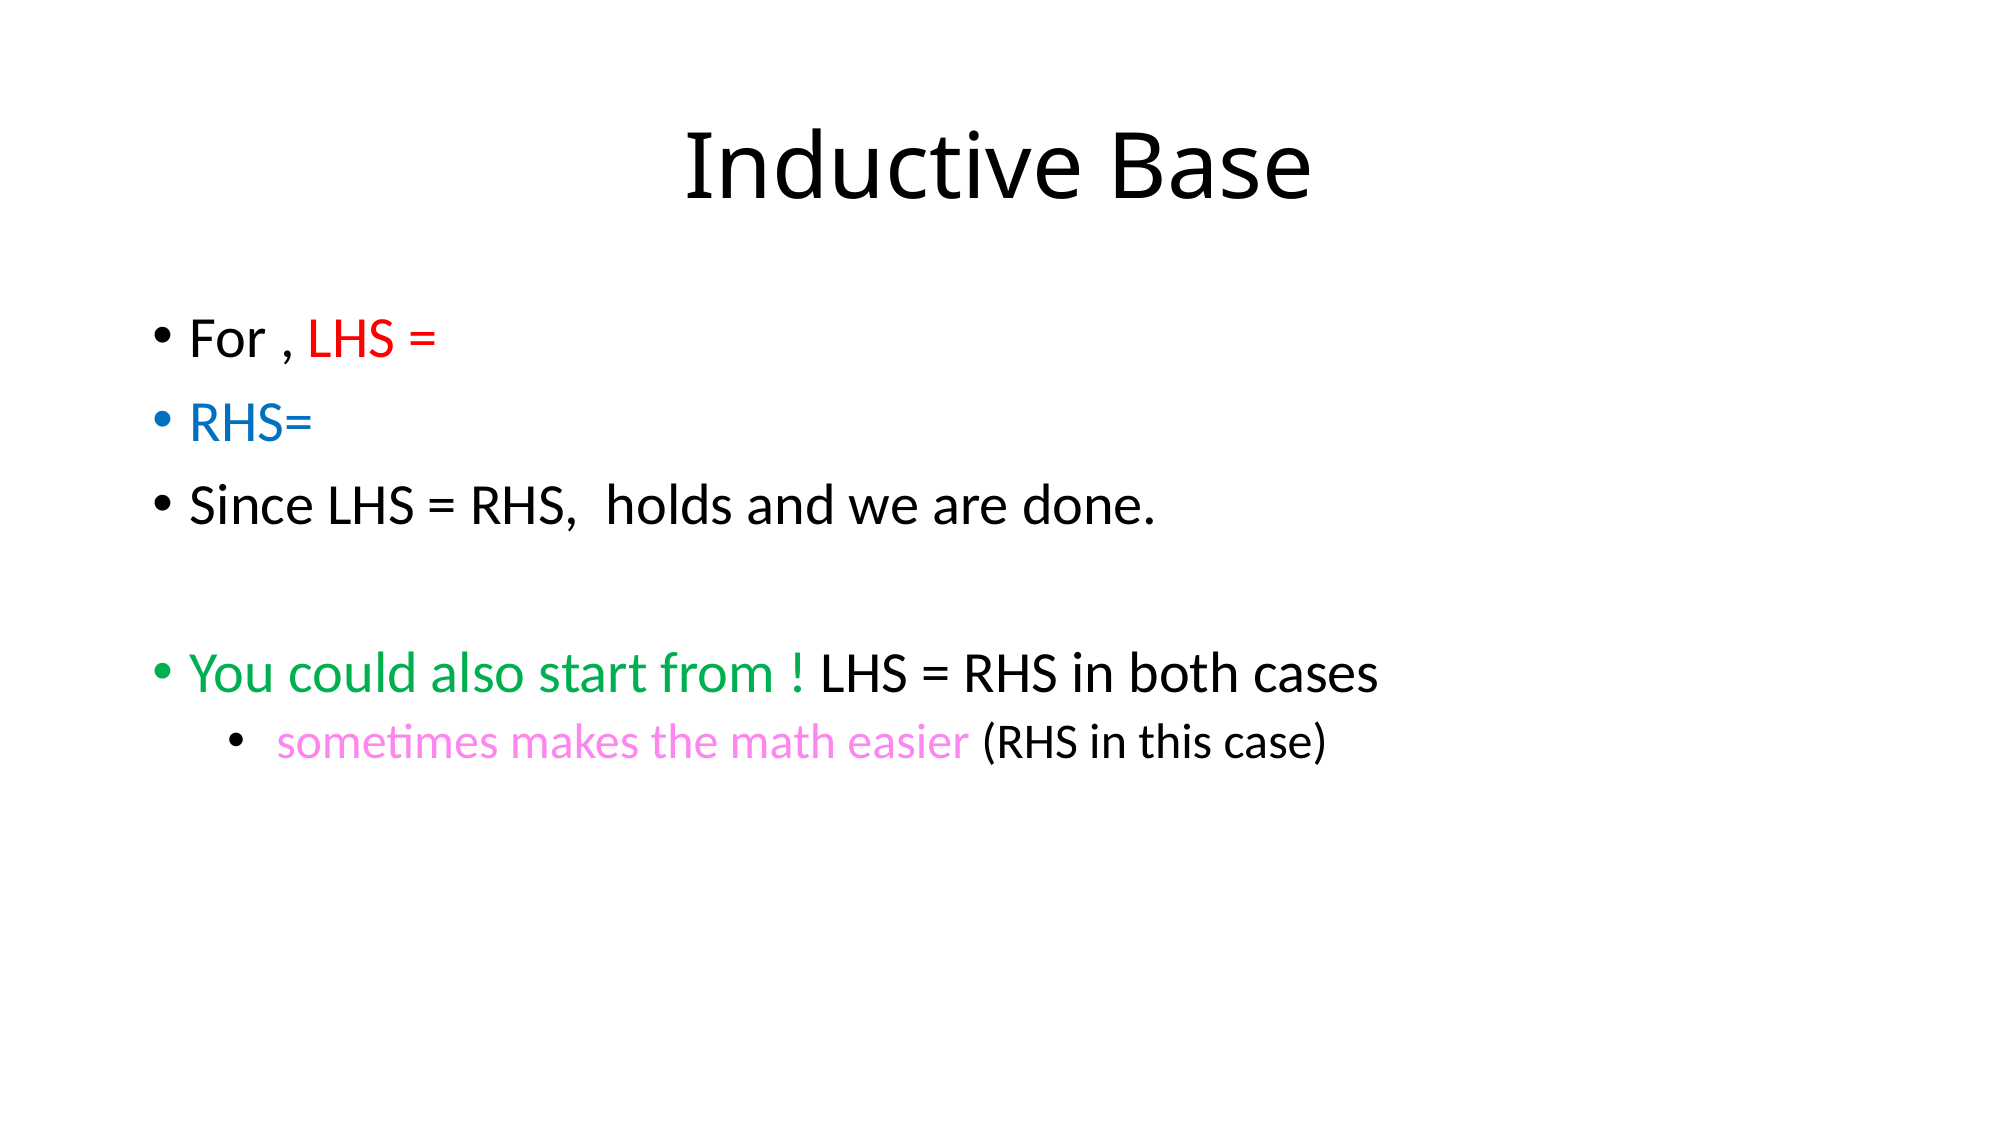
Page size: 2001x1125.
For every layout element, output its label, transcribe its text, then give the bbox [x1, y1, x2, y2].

title Inductive Base [137, 59, 1863, 278]
